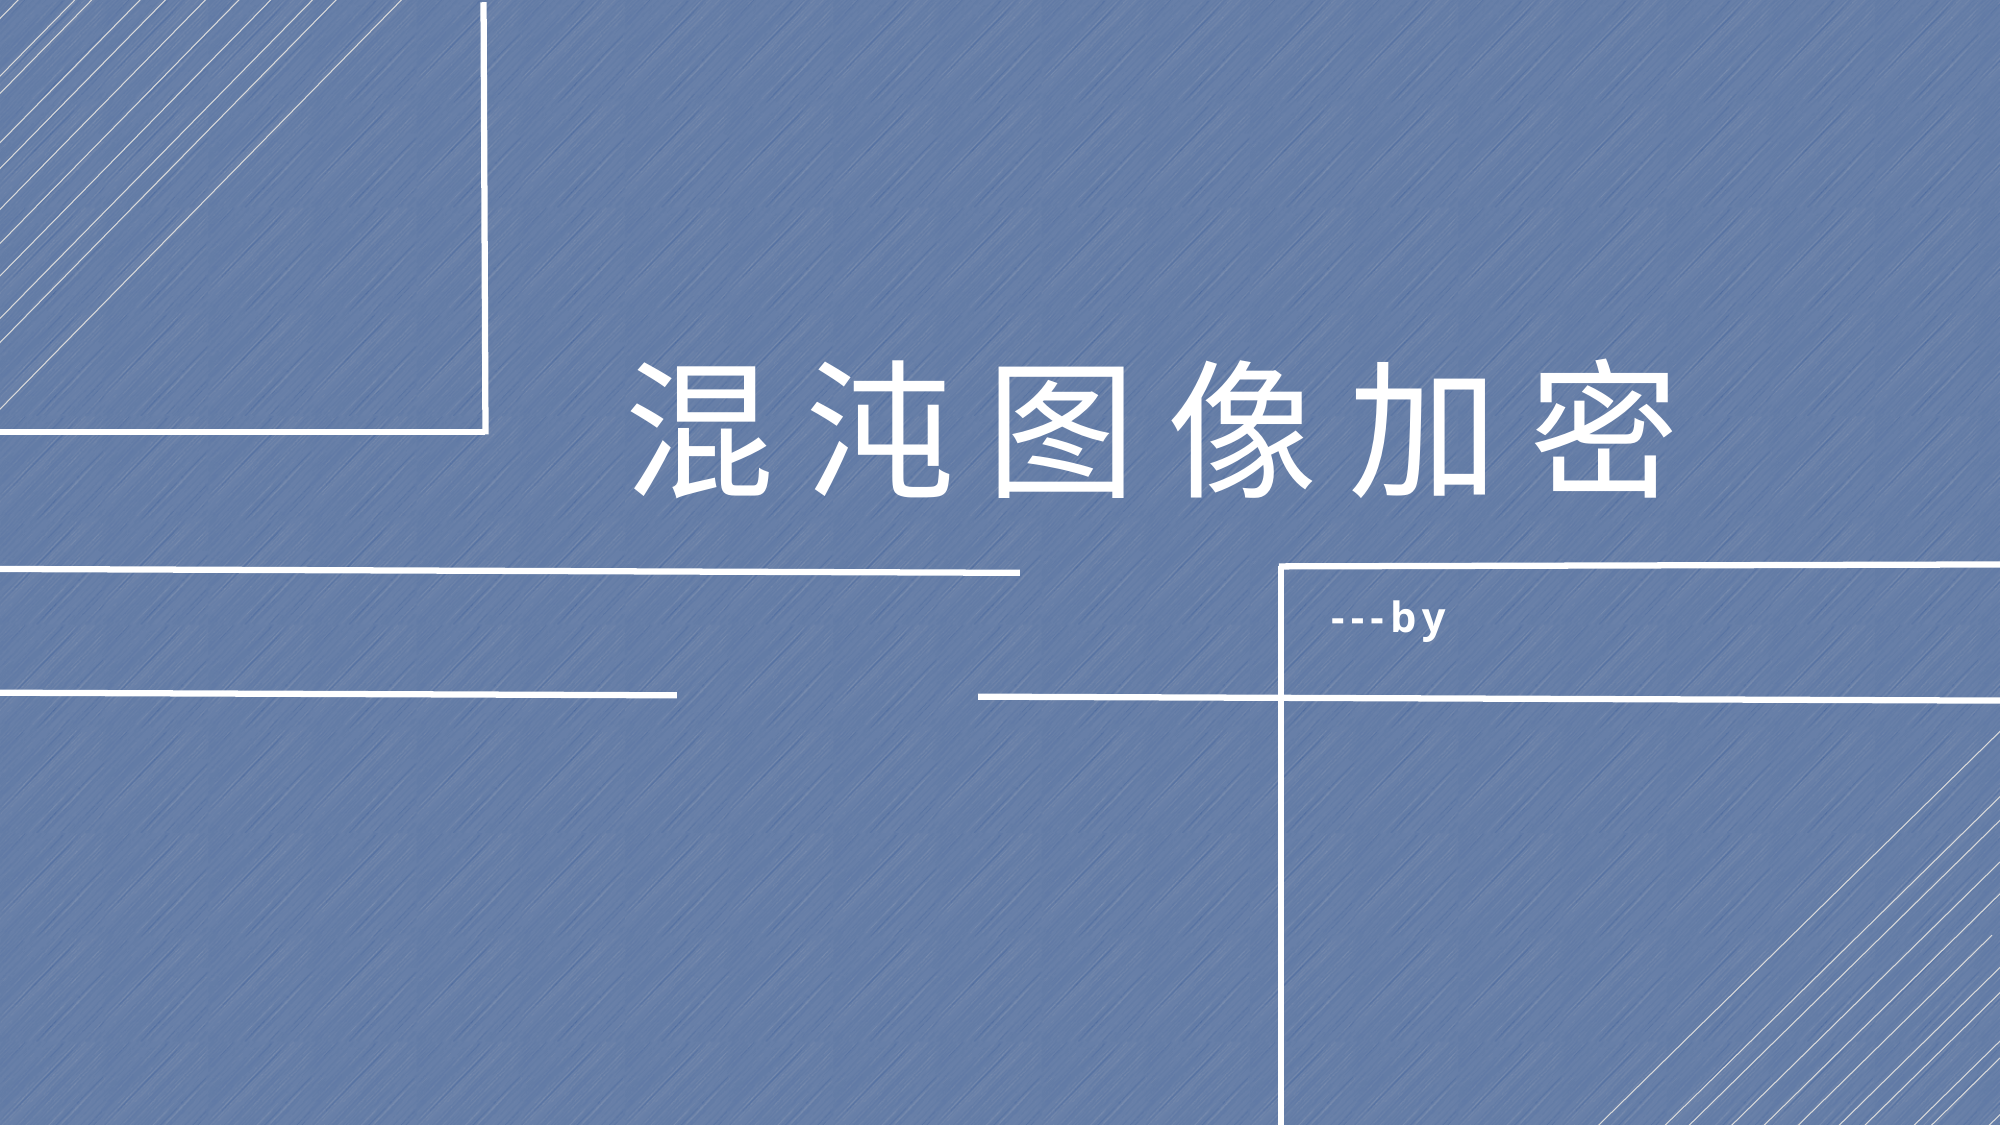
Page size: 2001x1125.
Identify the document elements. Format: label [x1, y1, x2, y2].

text_box [1566, 717, 2000, 1125]
text_box [1281, 696, 2000, 701]
picture [0, 0, 2000, 1125]
picture [1281, 567, 2000, 696]
picture [1281, 701, 2000, 1125]
text_box [0, 692, 677, 696]
text_box [0, 0, 435, 414]
text_box [0, 568, 1020, 573]
text_box [978, 696, 1280, 701]
